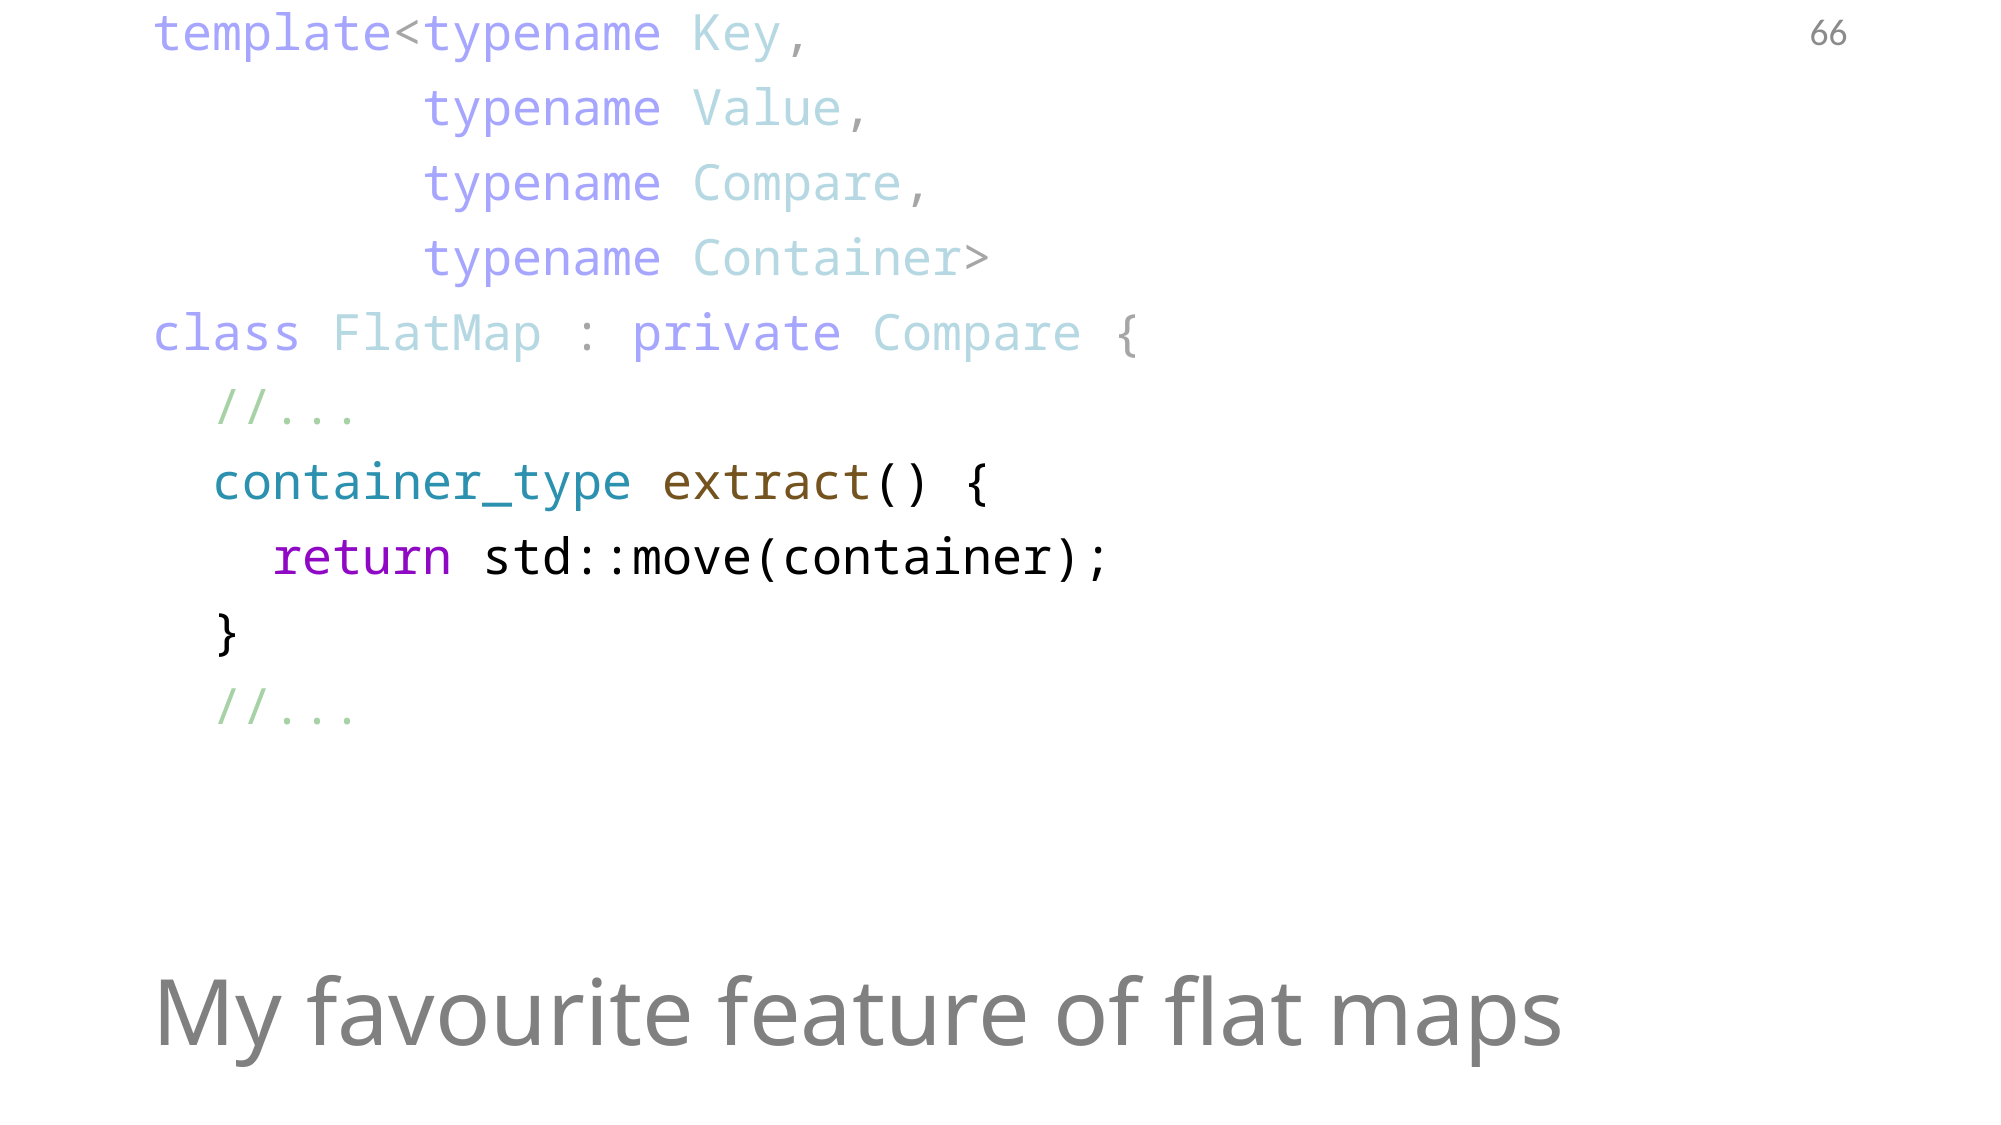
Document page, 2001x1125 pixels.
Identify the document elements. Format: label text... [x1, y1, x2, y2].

list template<typename Key, typename Value, typename Compare, typename Container> class FlatMap : private Compare { //... container_type extract() { return std::move(container); } //... [137, 0, 1863, 908]
title My favourite feature of flat maps [137, 908, 1863, 1125]
slide_number 66 [1412, 0, 1863, 60]
